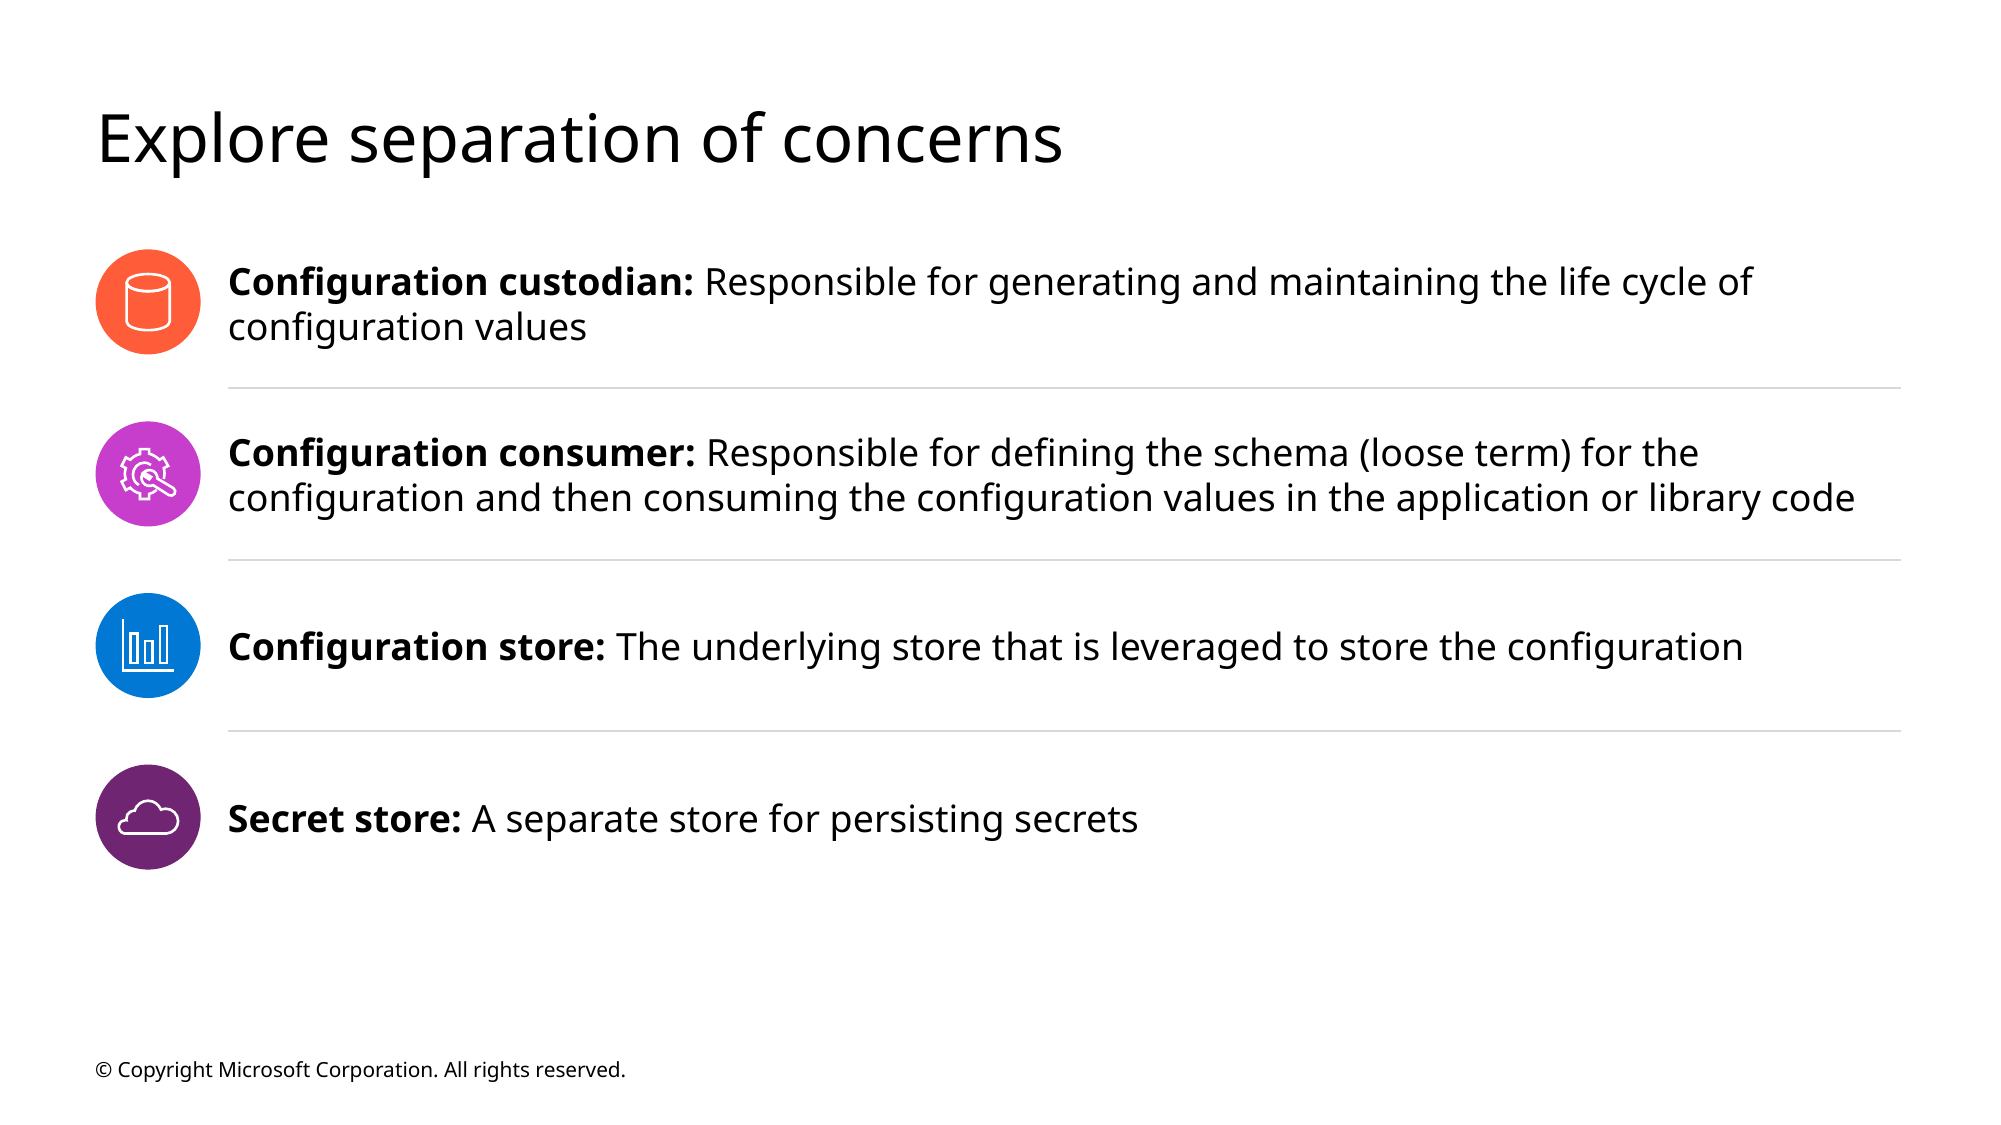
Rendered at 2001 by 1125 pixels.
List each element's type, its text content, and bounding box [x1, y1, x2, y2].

list Configuration custodian: Responsible for generating and maintaining the life cycle of configuration values [227, 238, 1903, 367]
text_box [95, 592, 201, 699]
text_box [95, 249, 201, 355]
list Configuration store: The underlying store that is leveraged to store the configuration [227, 581, 1903, 710]
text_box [95, 764, 201, 870]
title Explore separation of concerns [96, 96, 1441, 177]
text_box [95, 421, 201, 527]
list Secret store: A separate store for persisting secrets [227, 753, 1903, 882]
list Configuration consumer: Responsible for defining the schema (loose term) for the configuration and then consuming the configuration values in the application or library code [227, 409, 1903, 539]
